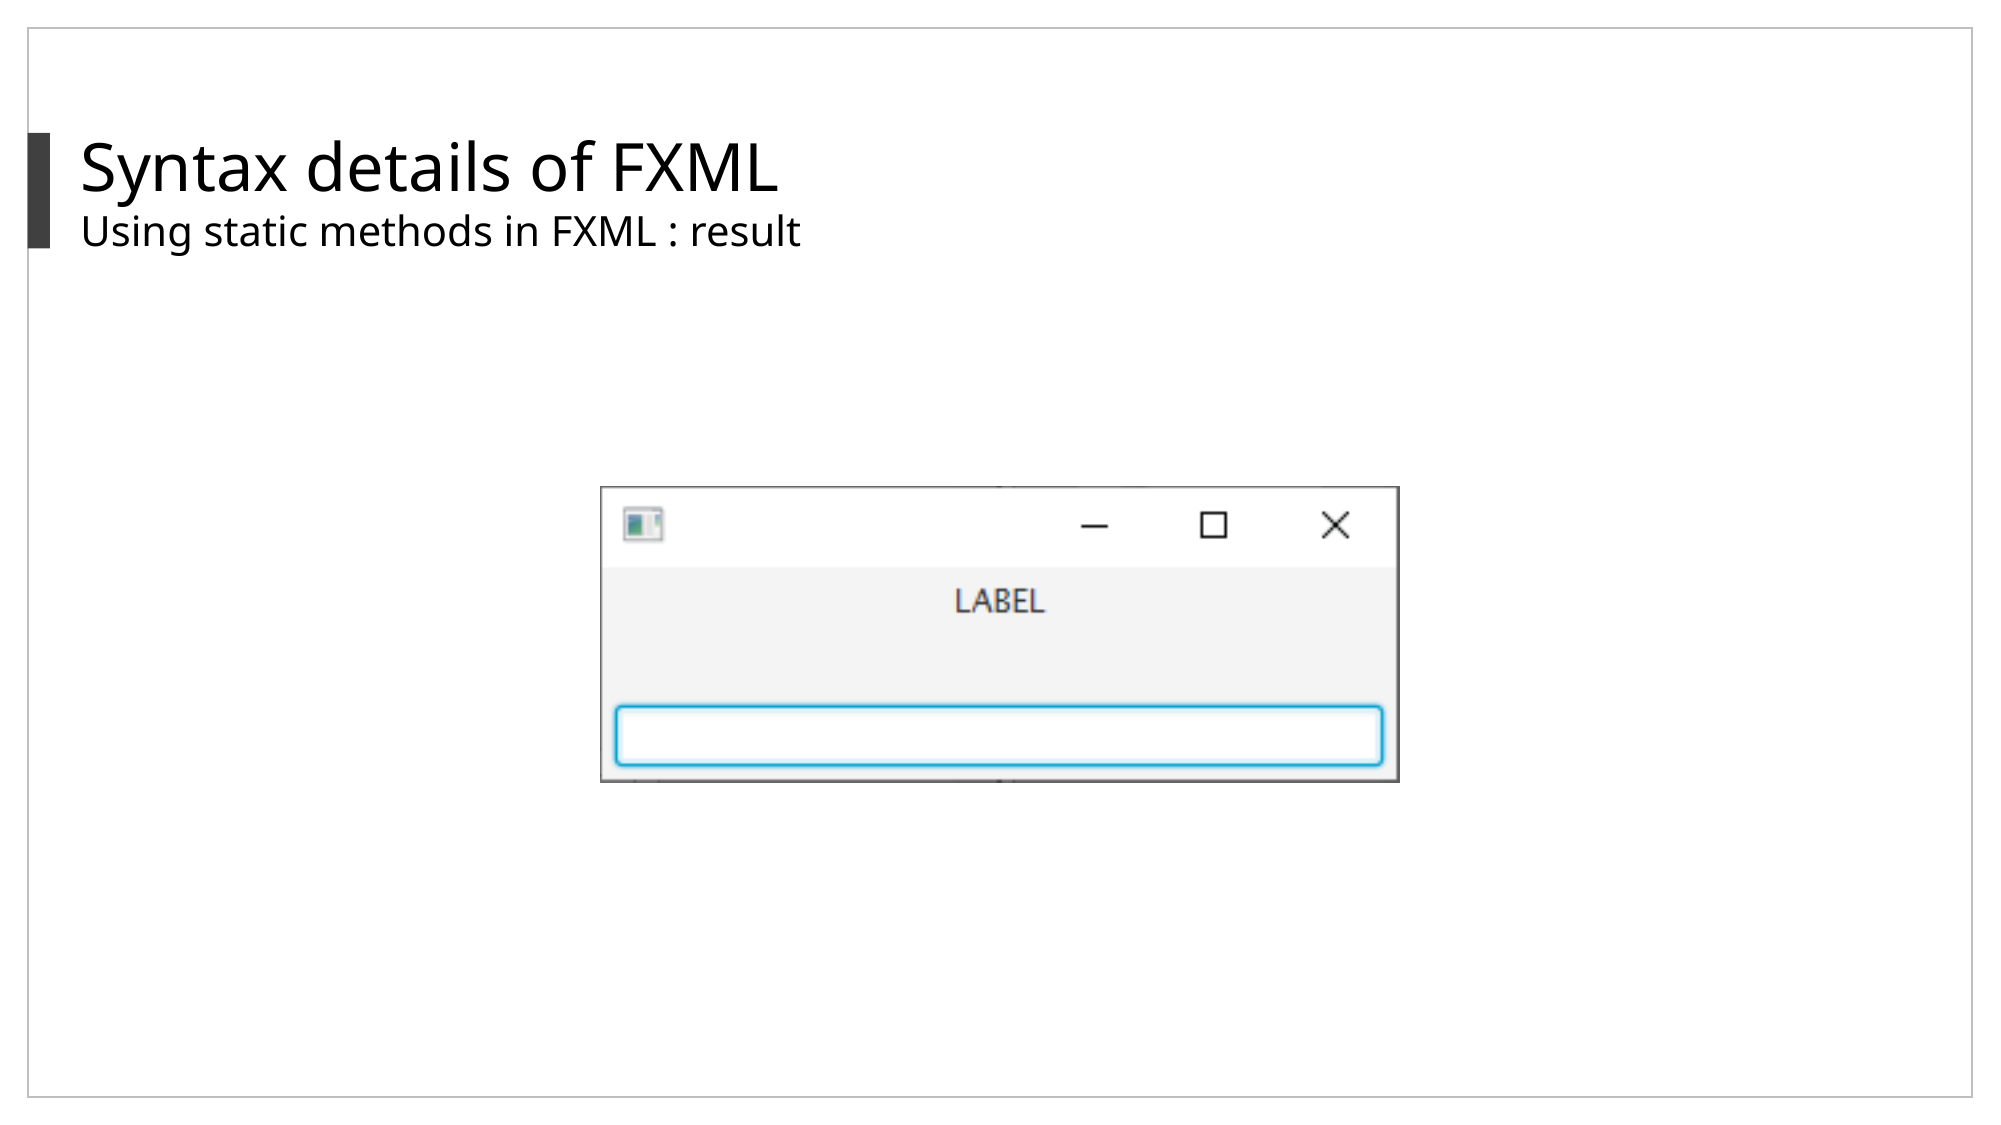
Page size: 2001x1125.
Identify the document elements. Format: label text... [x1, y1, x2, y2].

text_box Syntax details of FXML Using static methods in FXML : result [65, 117, 1419, 263]
text_box [27, 27, 1973, 1098]
text_box [27, 132, 51, 249]
picture [600, 486, 1400, 783]
